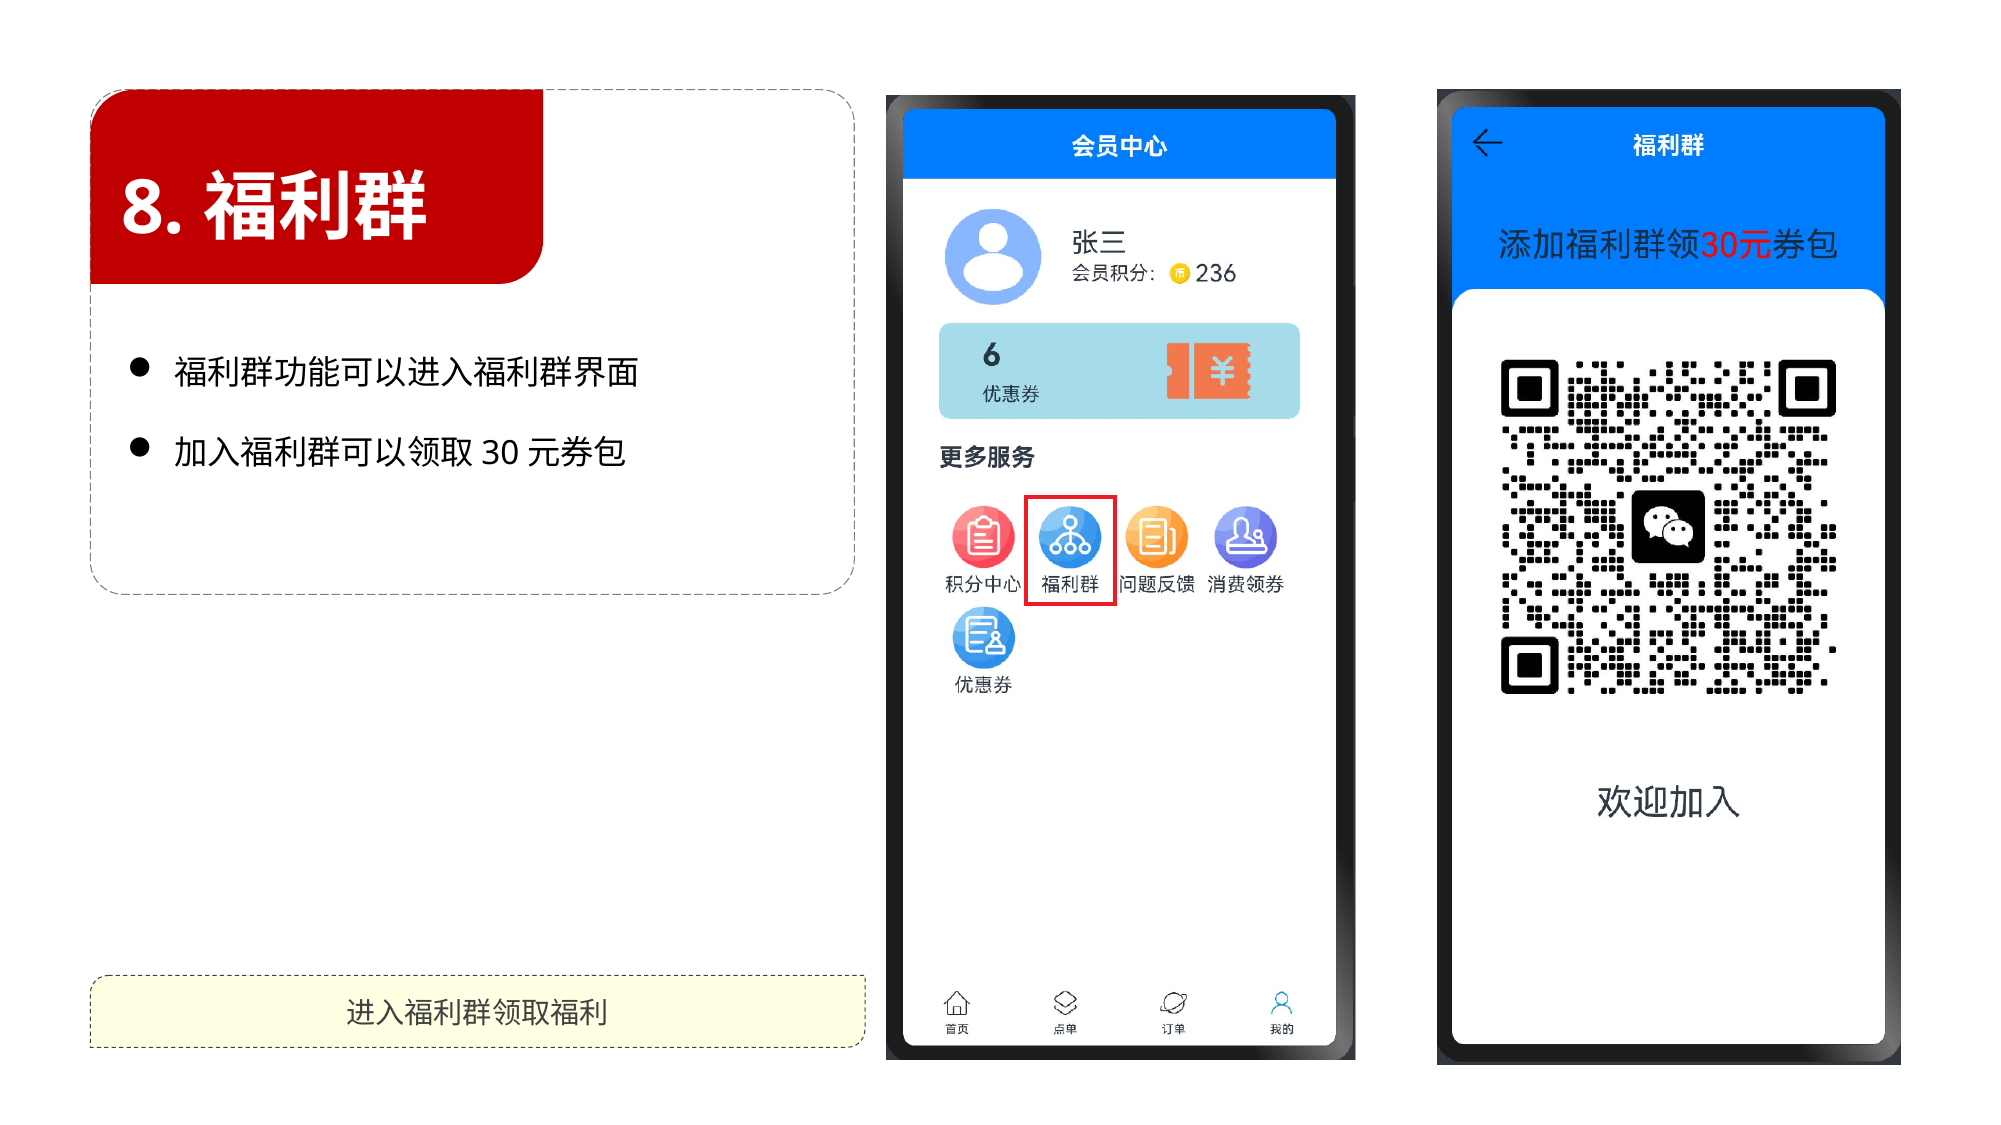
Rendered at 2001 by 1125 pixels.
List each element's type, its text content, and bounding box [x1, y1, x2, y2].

picture [1437, 89, 1901, 1065]
text_box 进入福利群领取福利 [89, 974, 867, 1049]
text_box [90, 89, 855, 595]
picture [886, 95, 1356, 1060]
